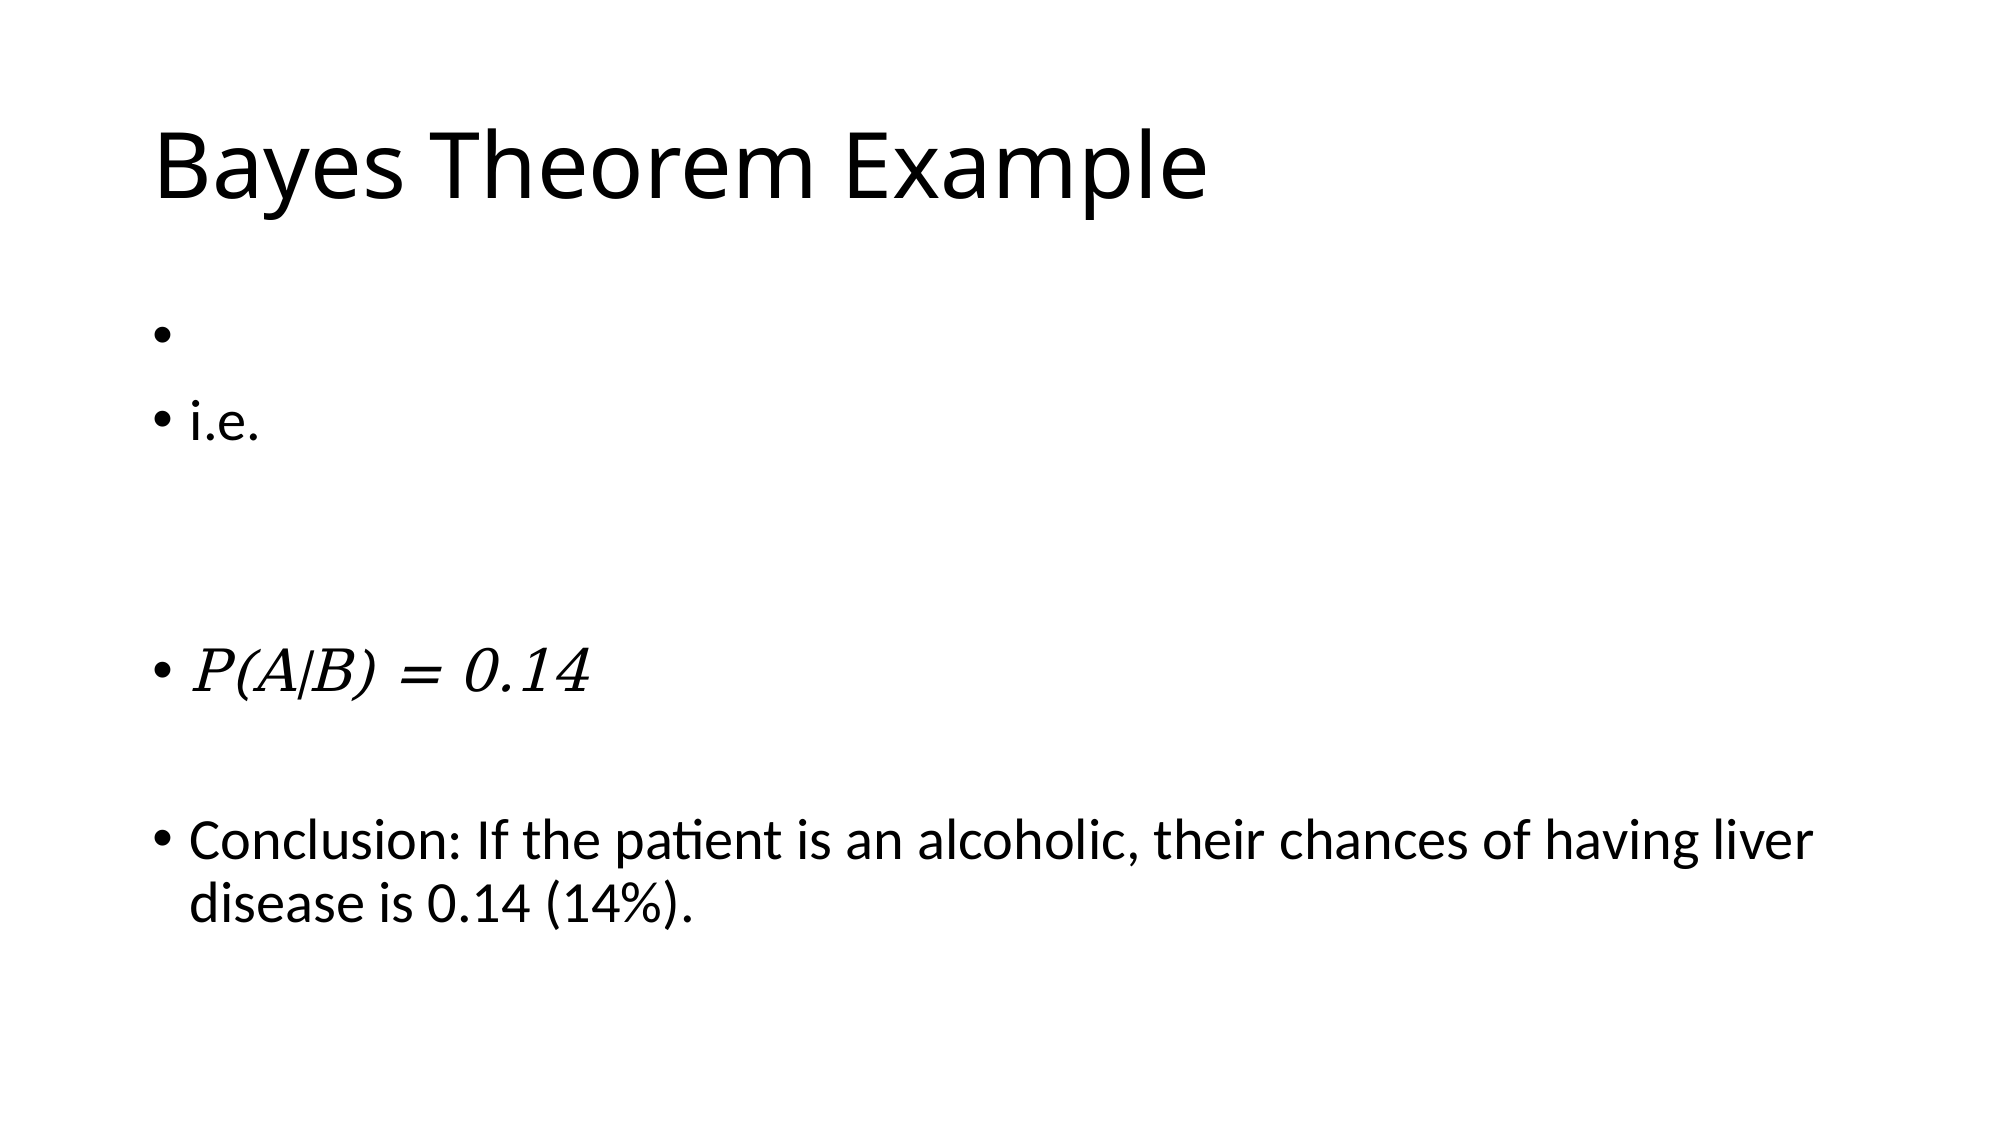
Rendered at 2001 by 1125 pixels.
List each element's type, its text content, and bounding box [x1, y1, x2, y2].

title Bayes Theorem Example [137, 59, 1863, 278]
